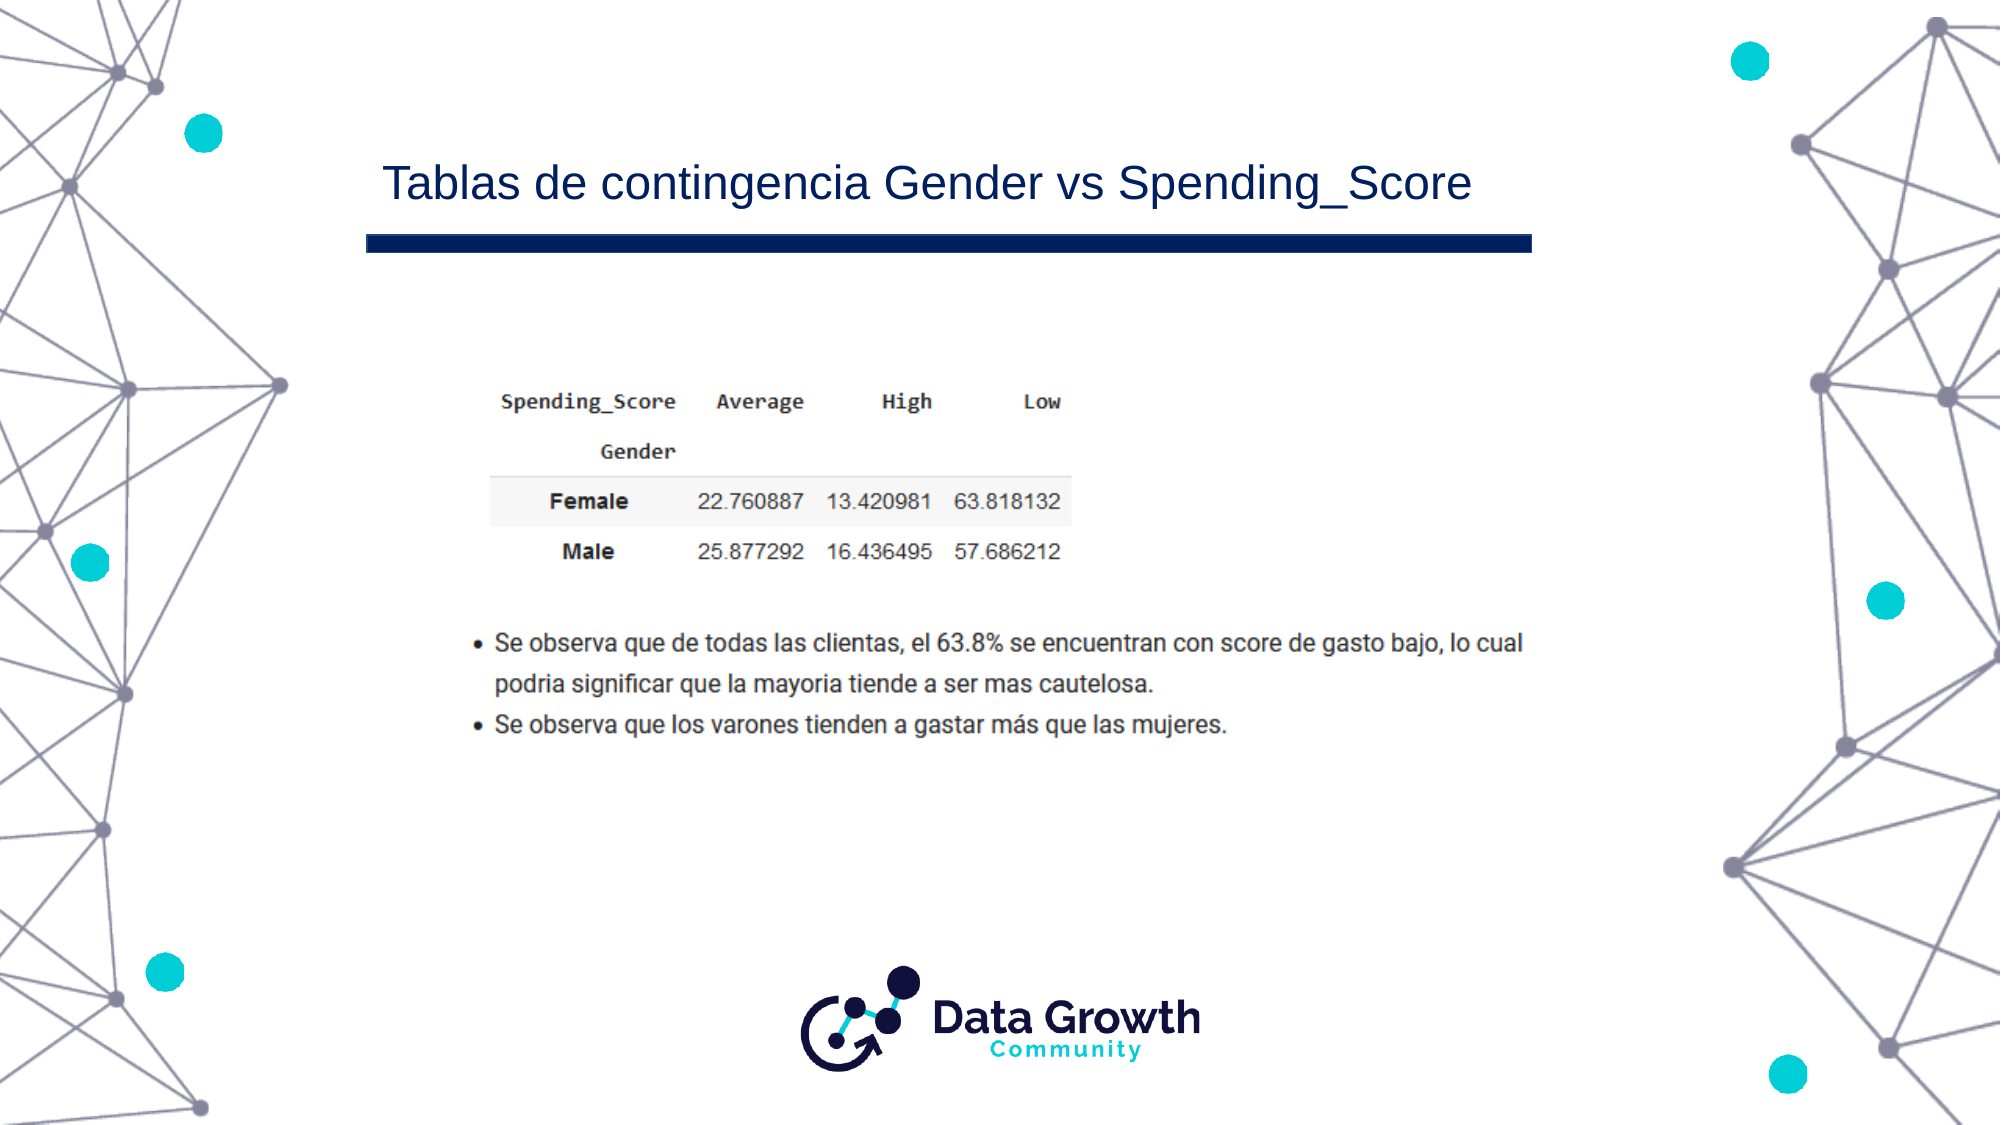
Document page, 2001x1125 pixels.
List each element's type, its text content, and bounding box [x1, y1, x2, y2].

picture [800, 965, 1200, 1072]
picture [0, 0, 290, 1125]
text_box [367, 235, 1532, 253]
text_box Tablas de contingencia Gender vs Spending_Score [367, 136, 1532, 224]
picture [473, 379, 1527, 746]
picture [1723, 17, 2000, 1125]
